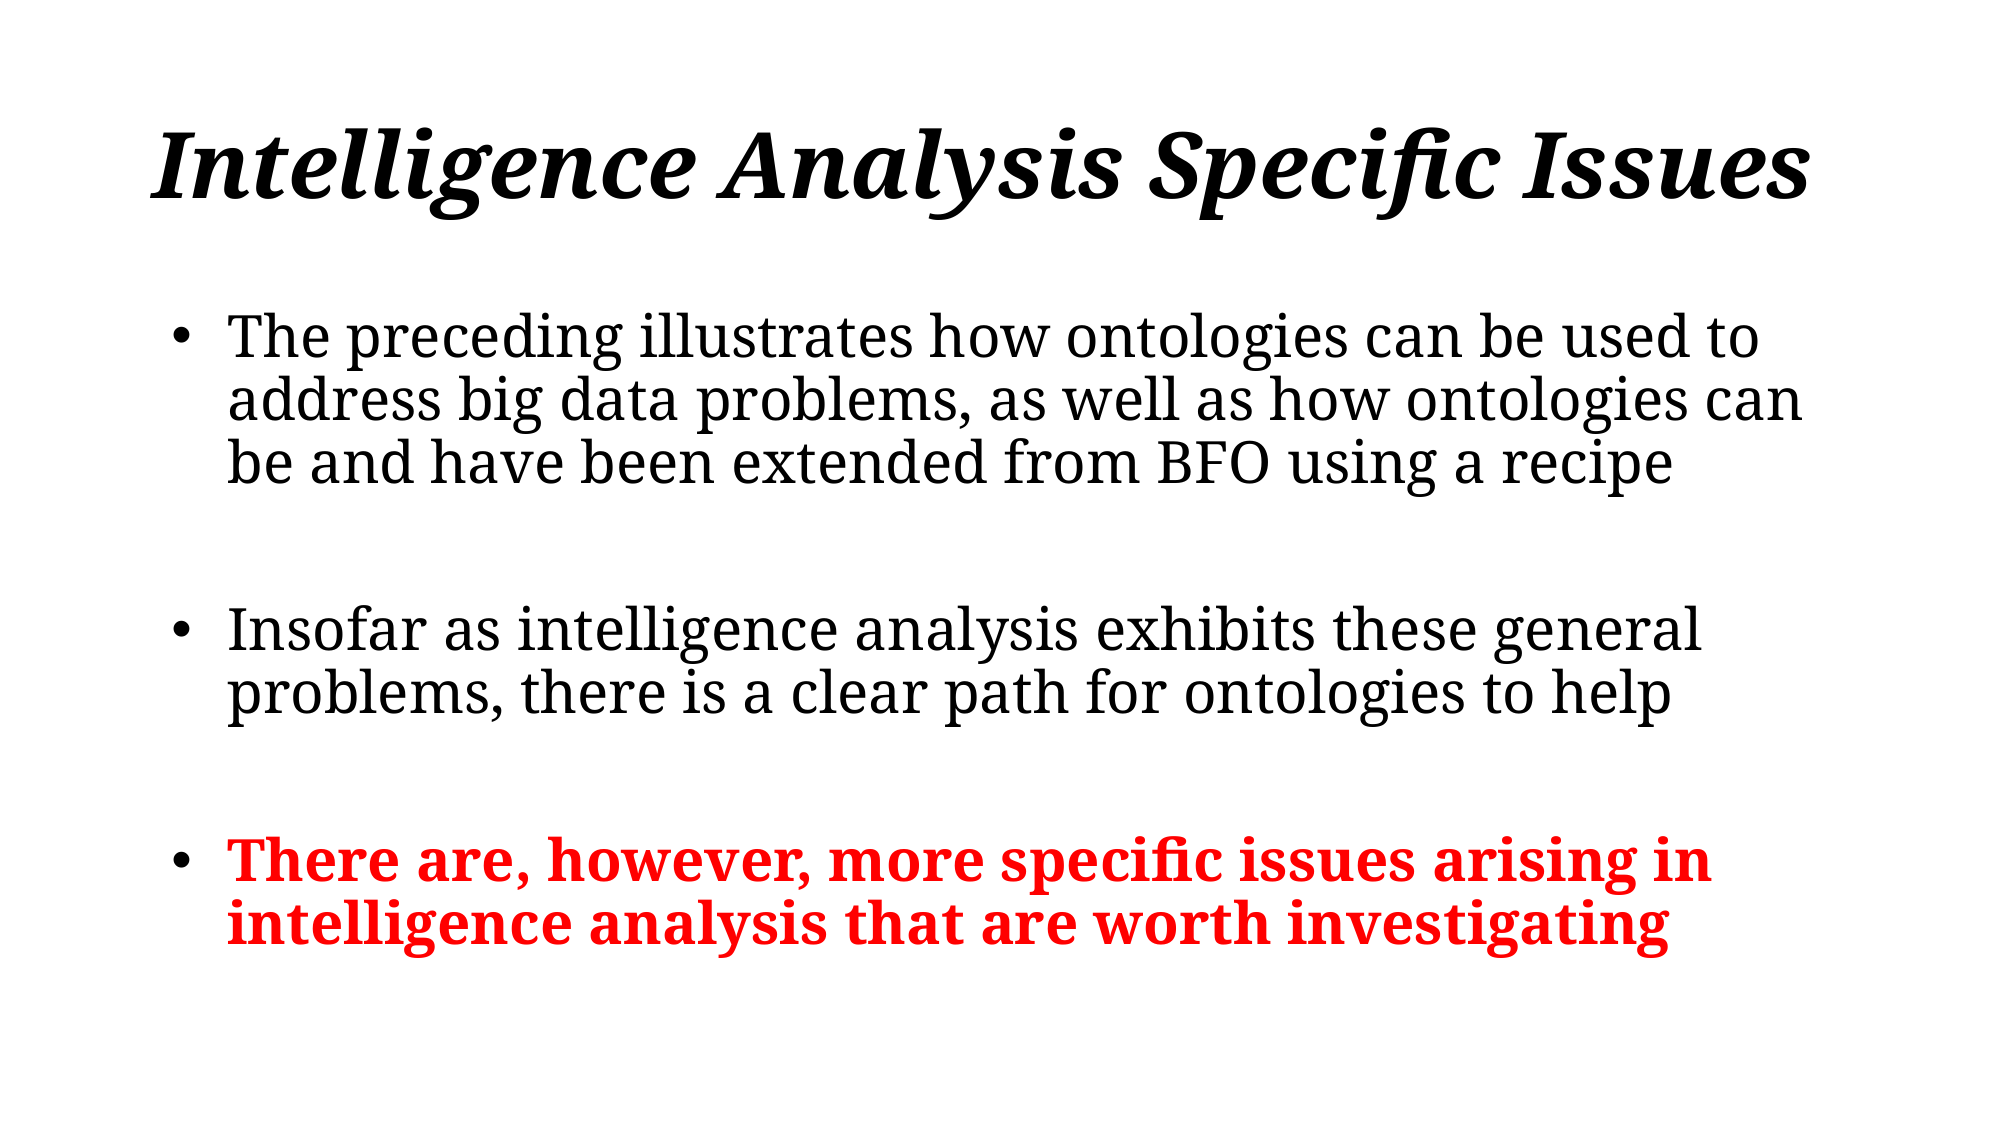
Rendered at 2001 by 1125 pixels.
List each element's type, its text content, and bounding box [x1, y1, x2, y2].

list The preceding illustrates how ontologies can be used to address big data problems, as well as how ontologies can be and have been extended from BFO using a recipe Insofar as intelligence analysis exhibits these general problems, there is a clear path for ontologies to help There are, however, more specific issues arising in intelligence analysis that are worth investigating [137, 299, 1863, 1014]
title Intelligence Analysis Specific Issues [137, 59, 1863, 278]
